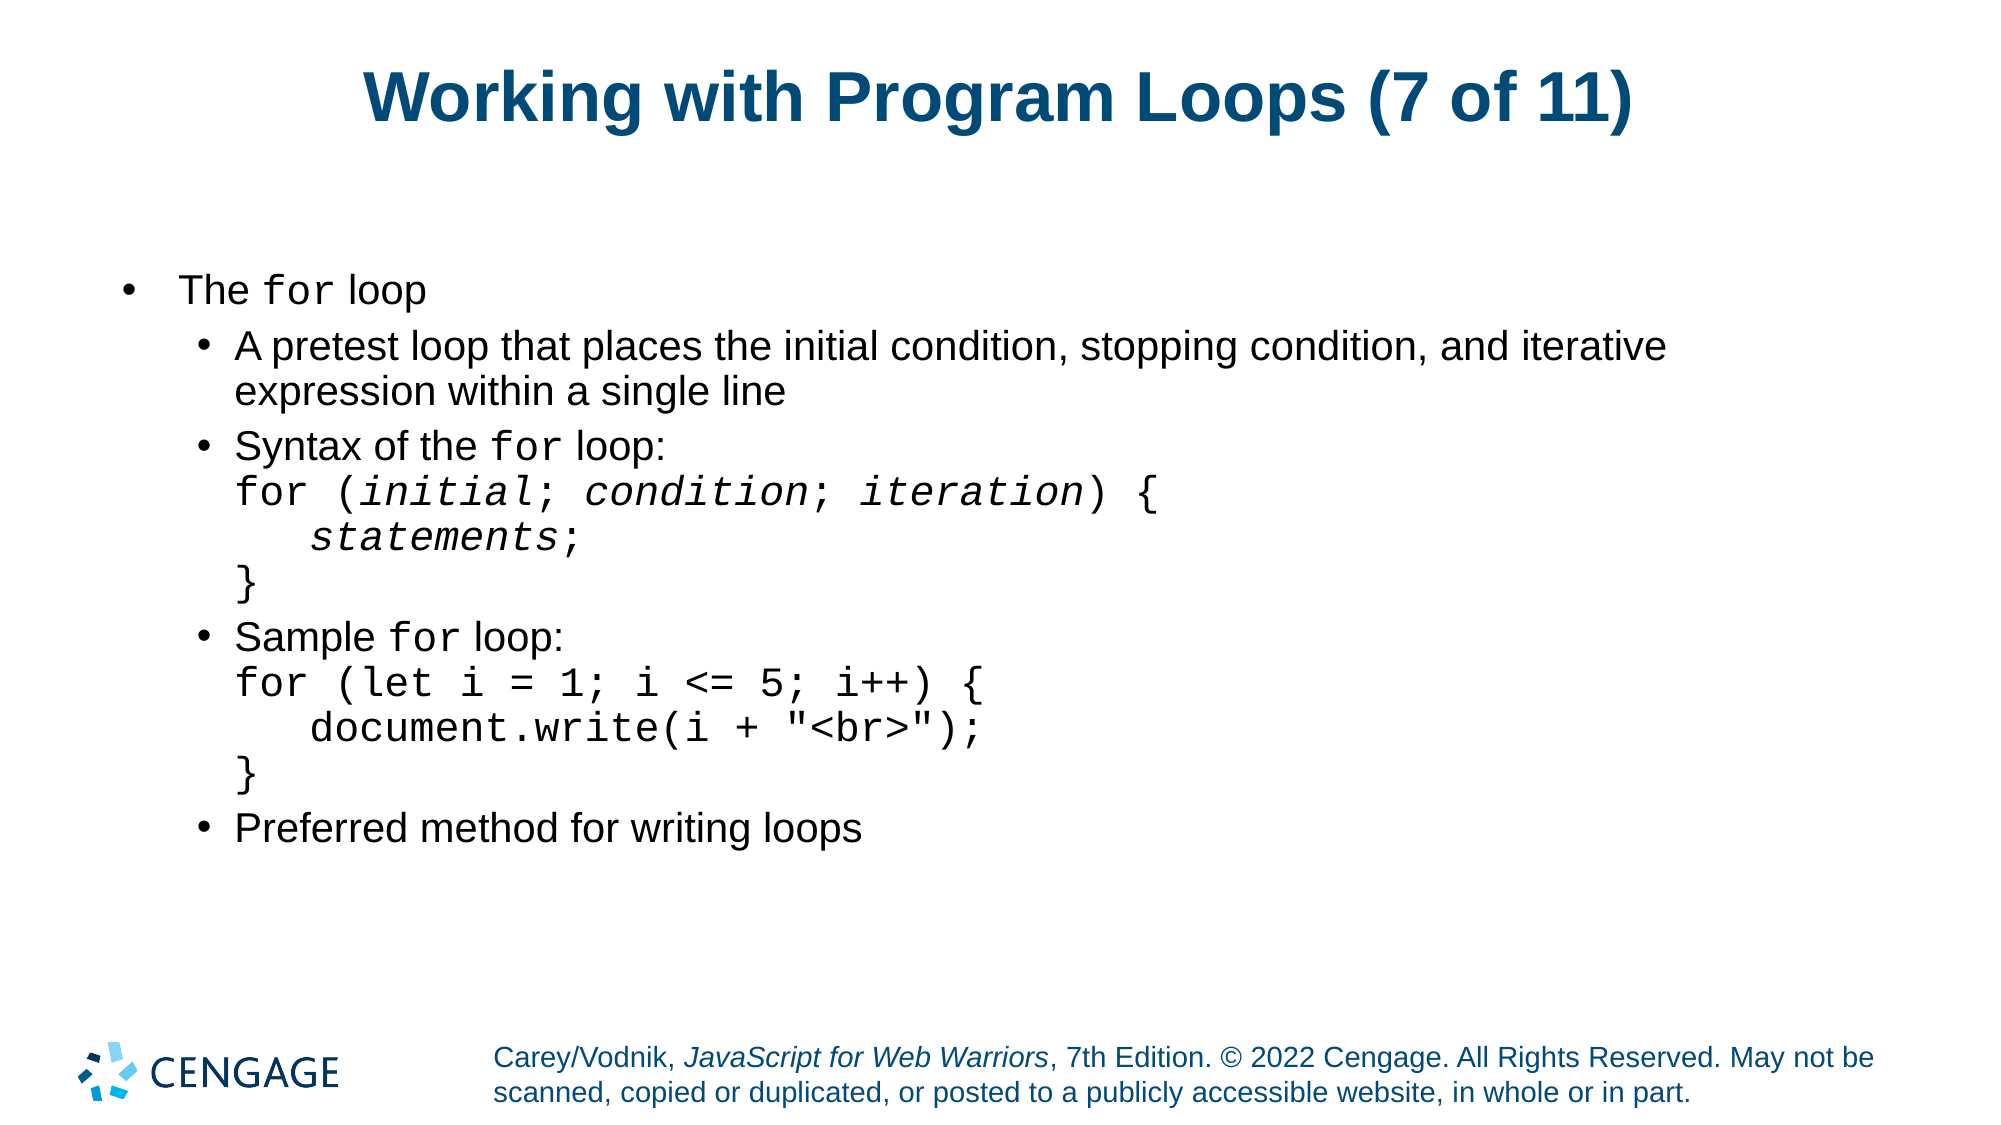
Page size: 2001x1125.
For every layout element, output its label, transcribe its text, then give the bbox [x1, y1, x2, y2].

list The for loop A pretest loop that places the initial condition, stopping condition, and iterative expression within a single line Syntax of the for loop: for (initial; condition; iteration) { statements; } Sample for loop: for (let i = 1; i <= 5; i++) { document.write(i + "<br>"); } Preferred method for writing loops [121, 268, 1880, 990]
picture [78, 1042, 338, 1101]
title Working with Program Loops (7 of 11) [137, 59, 1863, 171]
